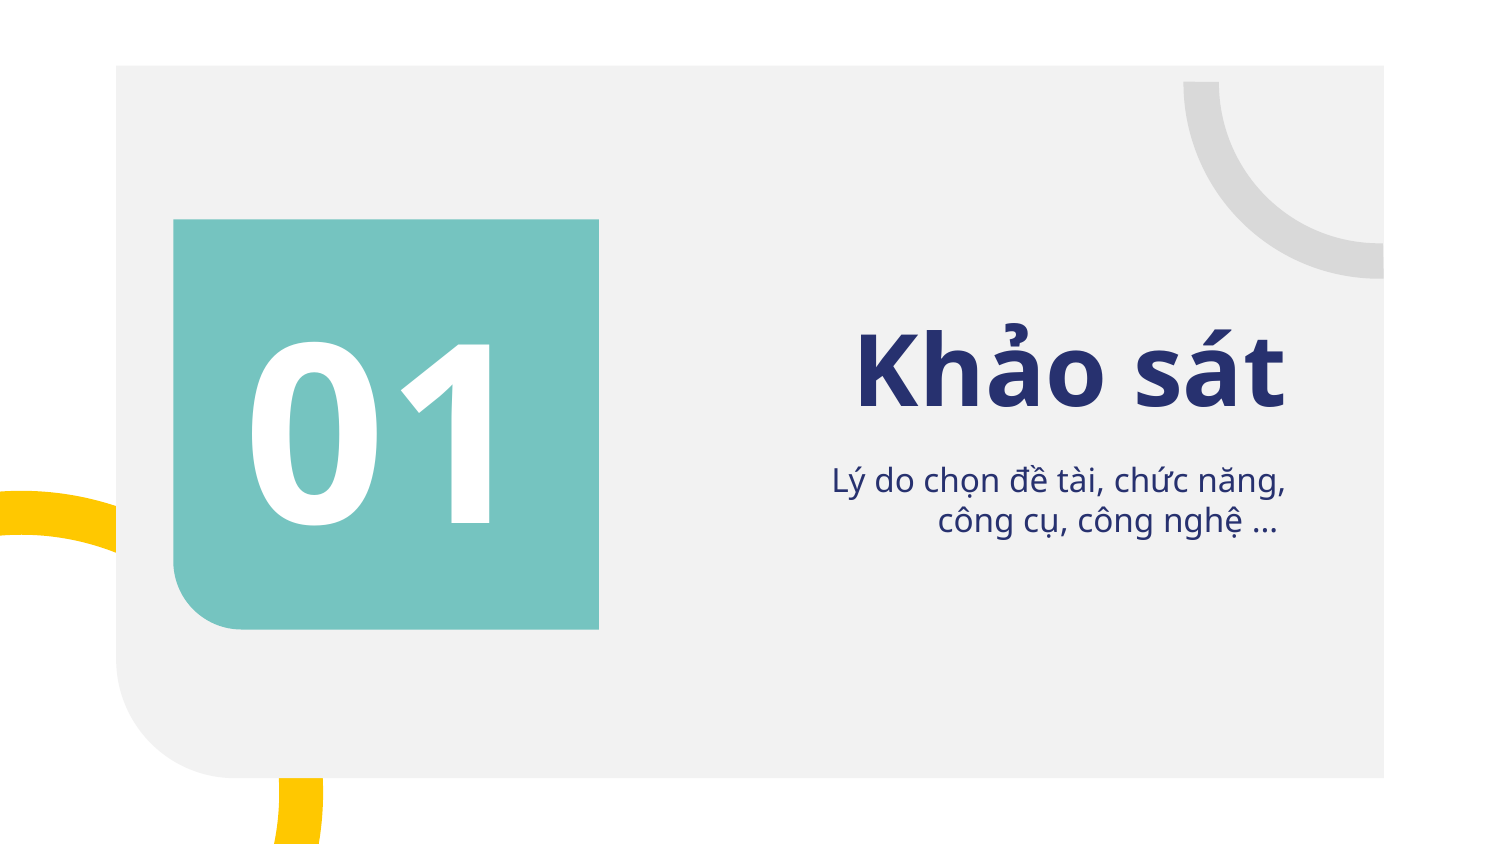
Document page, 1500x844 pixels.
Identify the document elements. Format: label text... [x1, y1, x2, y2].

subtitle Lý do chọn đề tài, chức năng, công cụ, công nghệ … [750, 444, 1303, 560]
title Khảo sát [750, 227, 1303, 442]
title 01 [173, 285, 599, 563]
